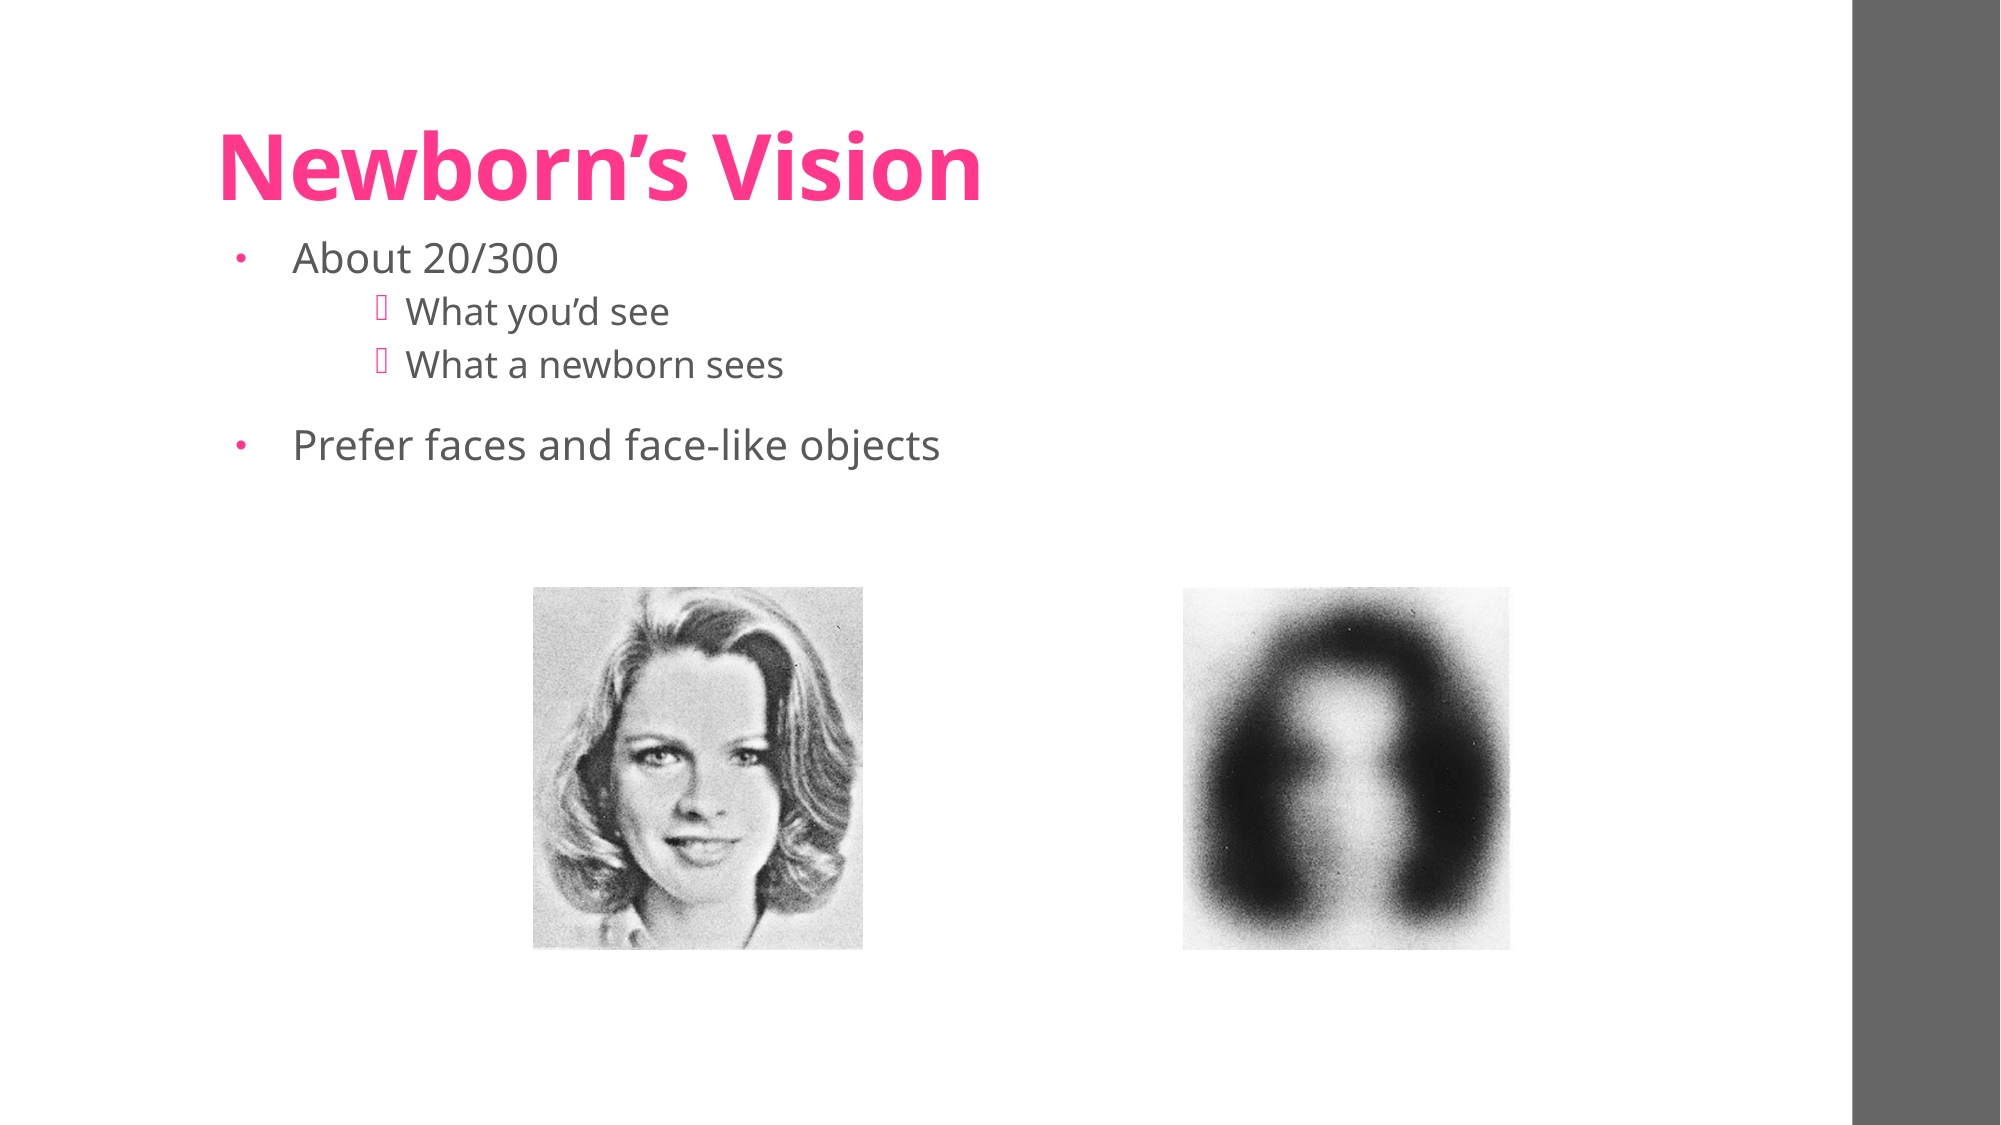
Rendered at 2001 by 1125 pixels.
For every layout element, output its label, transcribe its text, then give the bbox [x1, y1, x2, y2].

title Newborn’s Vision [200, 40, 2000, 229]
picture [1182, 587, 1513, 950]
picture [532, 587, 863, 951]
list About 20/300 What you’d see What a newborn sees Prefer faces and face-like objects [220, 228, 1546, 526]
